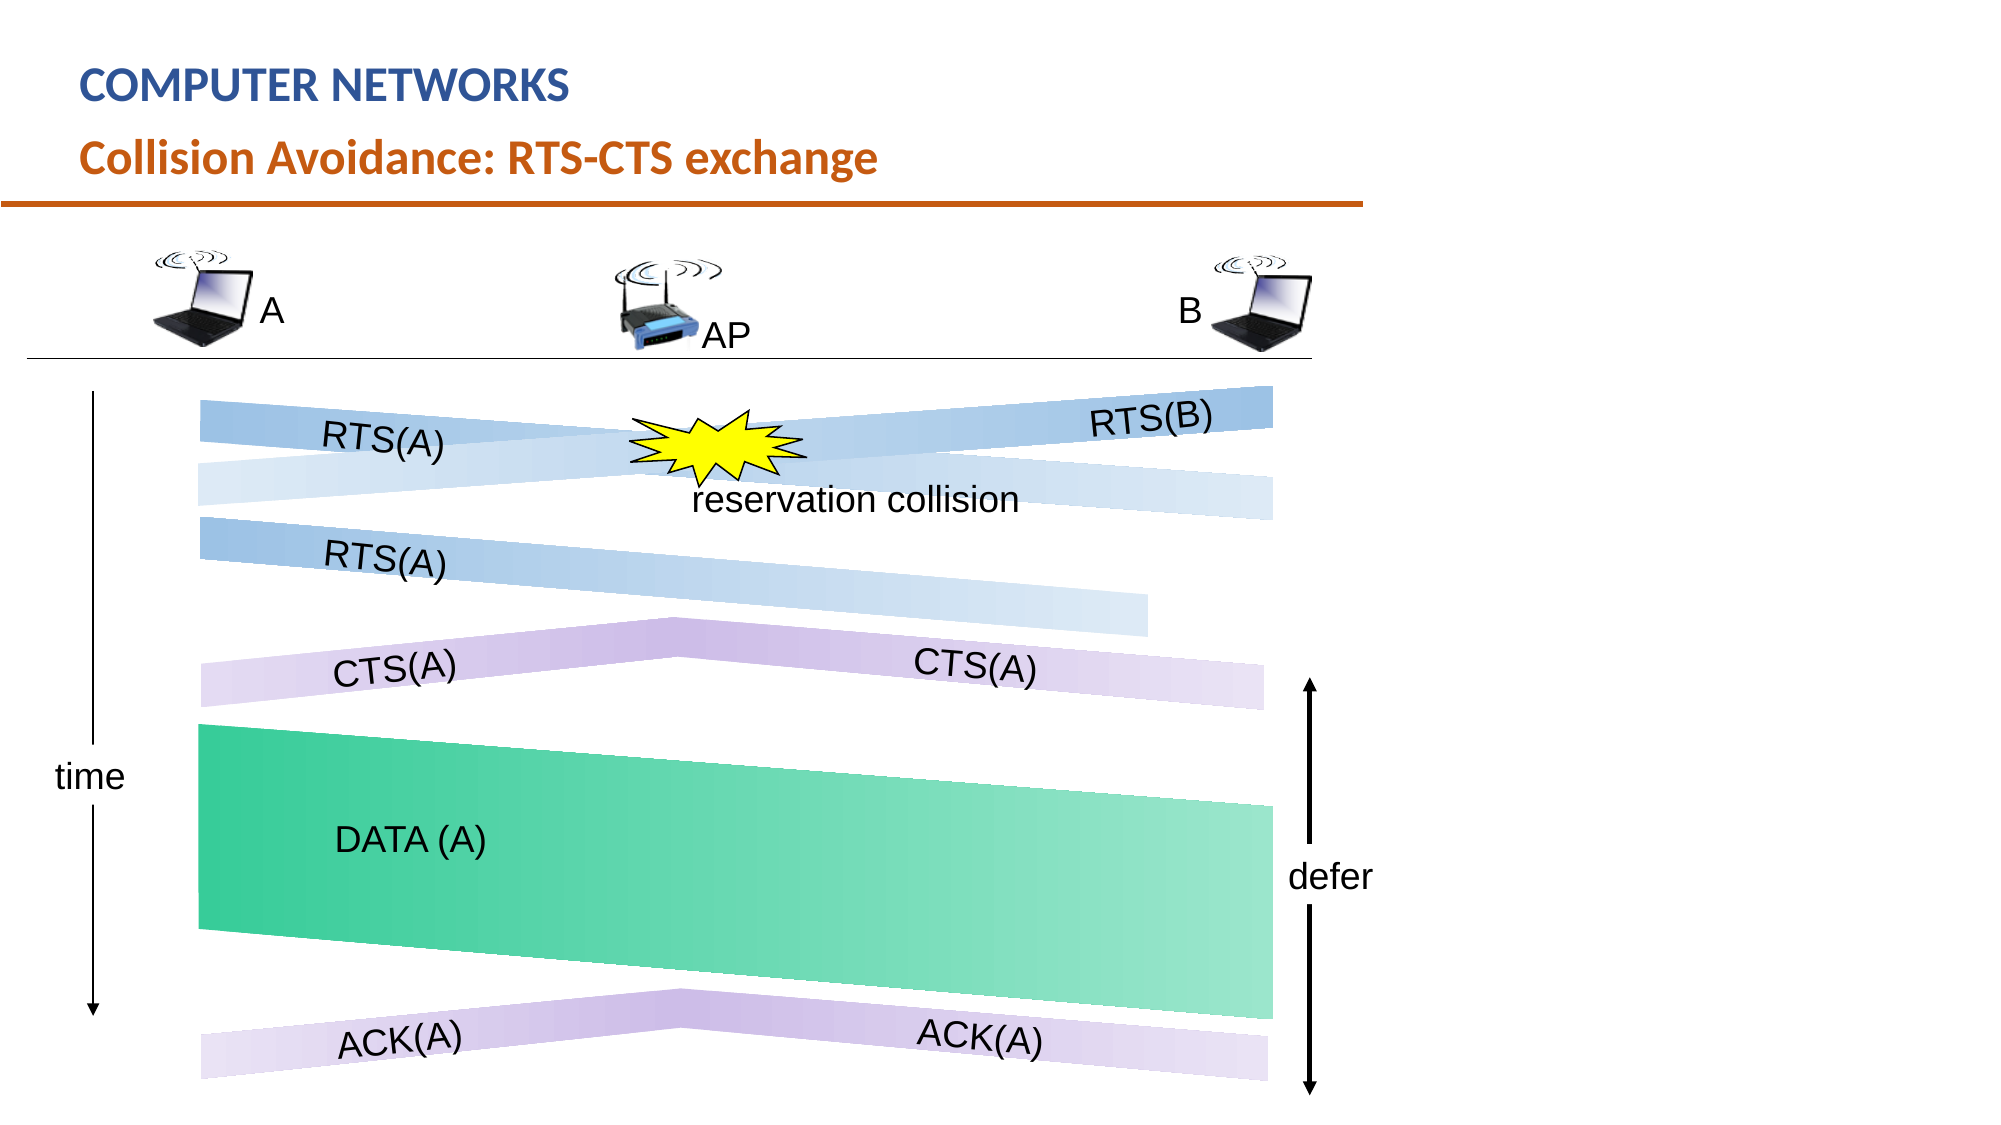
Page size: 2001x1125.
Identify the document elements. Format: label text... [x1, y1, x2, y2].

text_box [629, 410, 1140, 529]
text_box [614, 258, 722, 351]
text_box AP [726, 303, 768, 357]
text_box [199, 516, 1265, 710]
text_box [198, 378, 1274, 521]
text_box time [97, 744, 142, 805]
text_box Collision Avoidance: RTS-CTS exchange [64, 116, 902, 192]
text_box COMPUTER NETWORKS [64, 43, 1295, 119]
text_box B [1162, 278, 1206, 339]
text_box A [257, 278, 303, 339]
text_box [1211, 253, 1312, 352]
text_box time [40, 744, 89, 805]
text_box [152, 248, 254, 347]
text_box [198, 723, 1267, 1081]
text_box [1272, 677, 1391, 1096]
